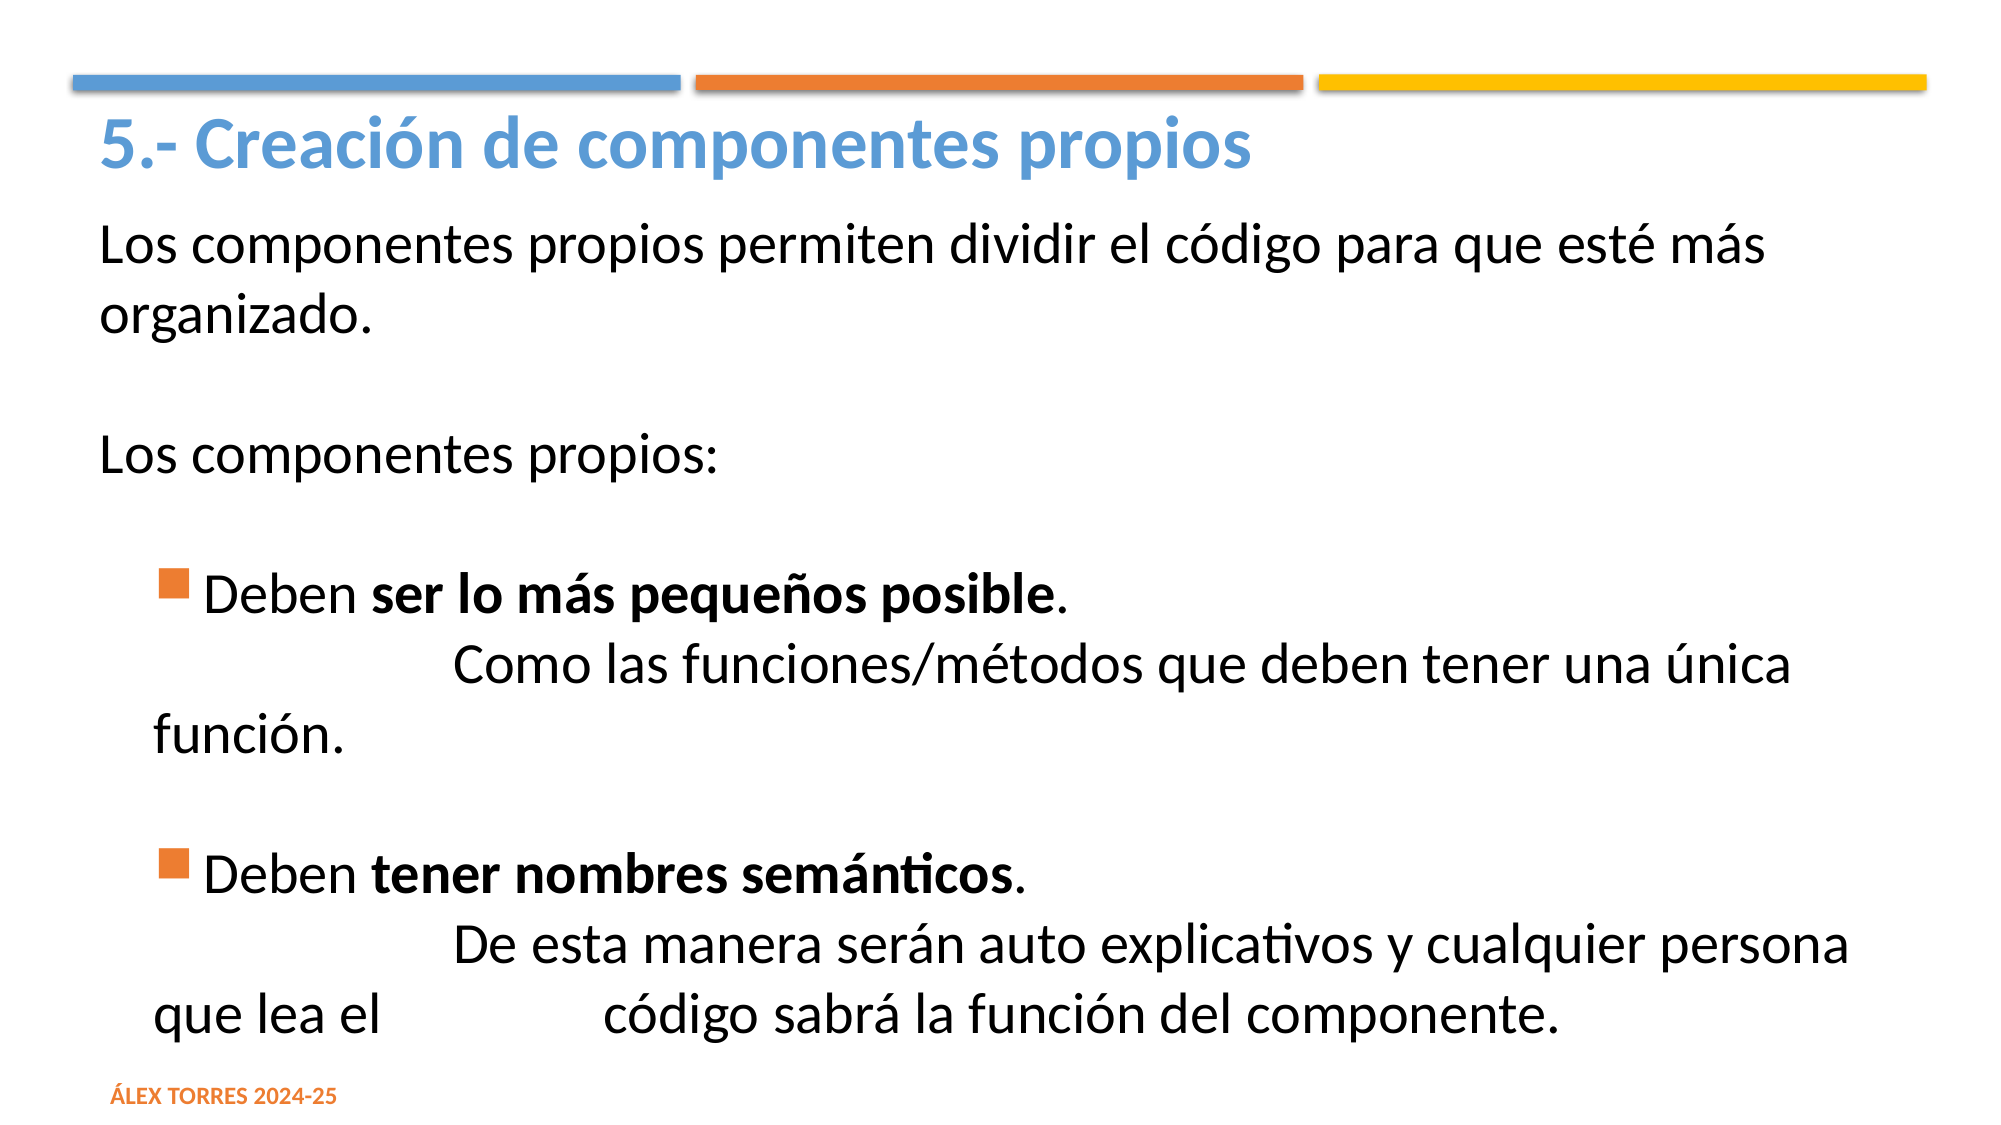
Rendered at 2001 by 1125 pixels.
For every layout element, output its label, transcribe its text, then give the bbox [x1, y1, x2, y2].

text_box 5.- Creación de componentes propios [85, 78, 1915, 188]
text_box Los componentes propios permiten dividir el código para que esté más organizado. Los componentes propios: Deben ser lo más pequeños posible. Como las funciones/métodos que deben tener una única función. Deben tener nombres semánticos. De esta manera serán auto explicativos y cualquier persona que lea el código sabrá la función del componente. [85, 190, 1915, 1074]
